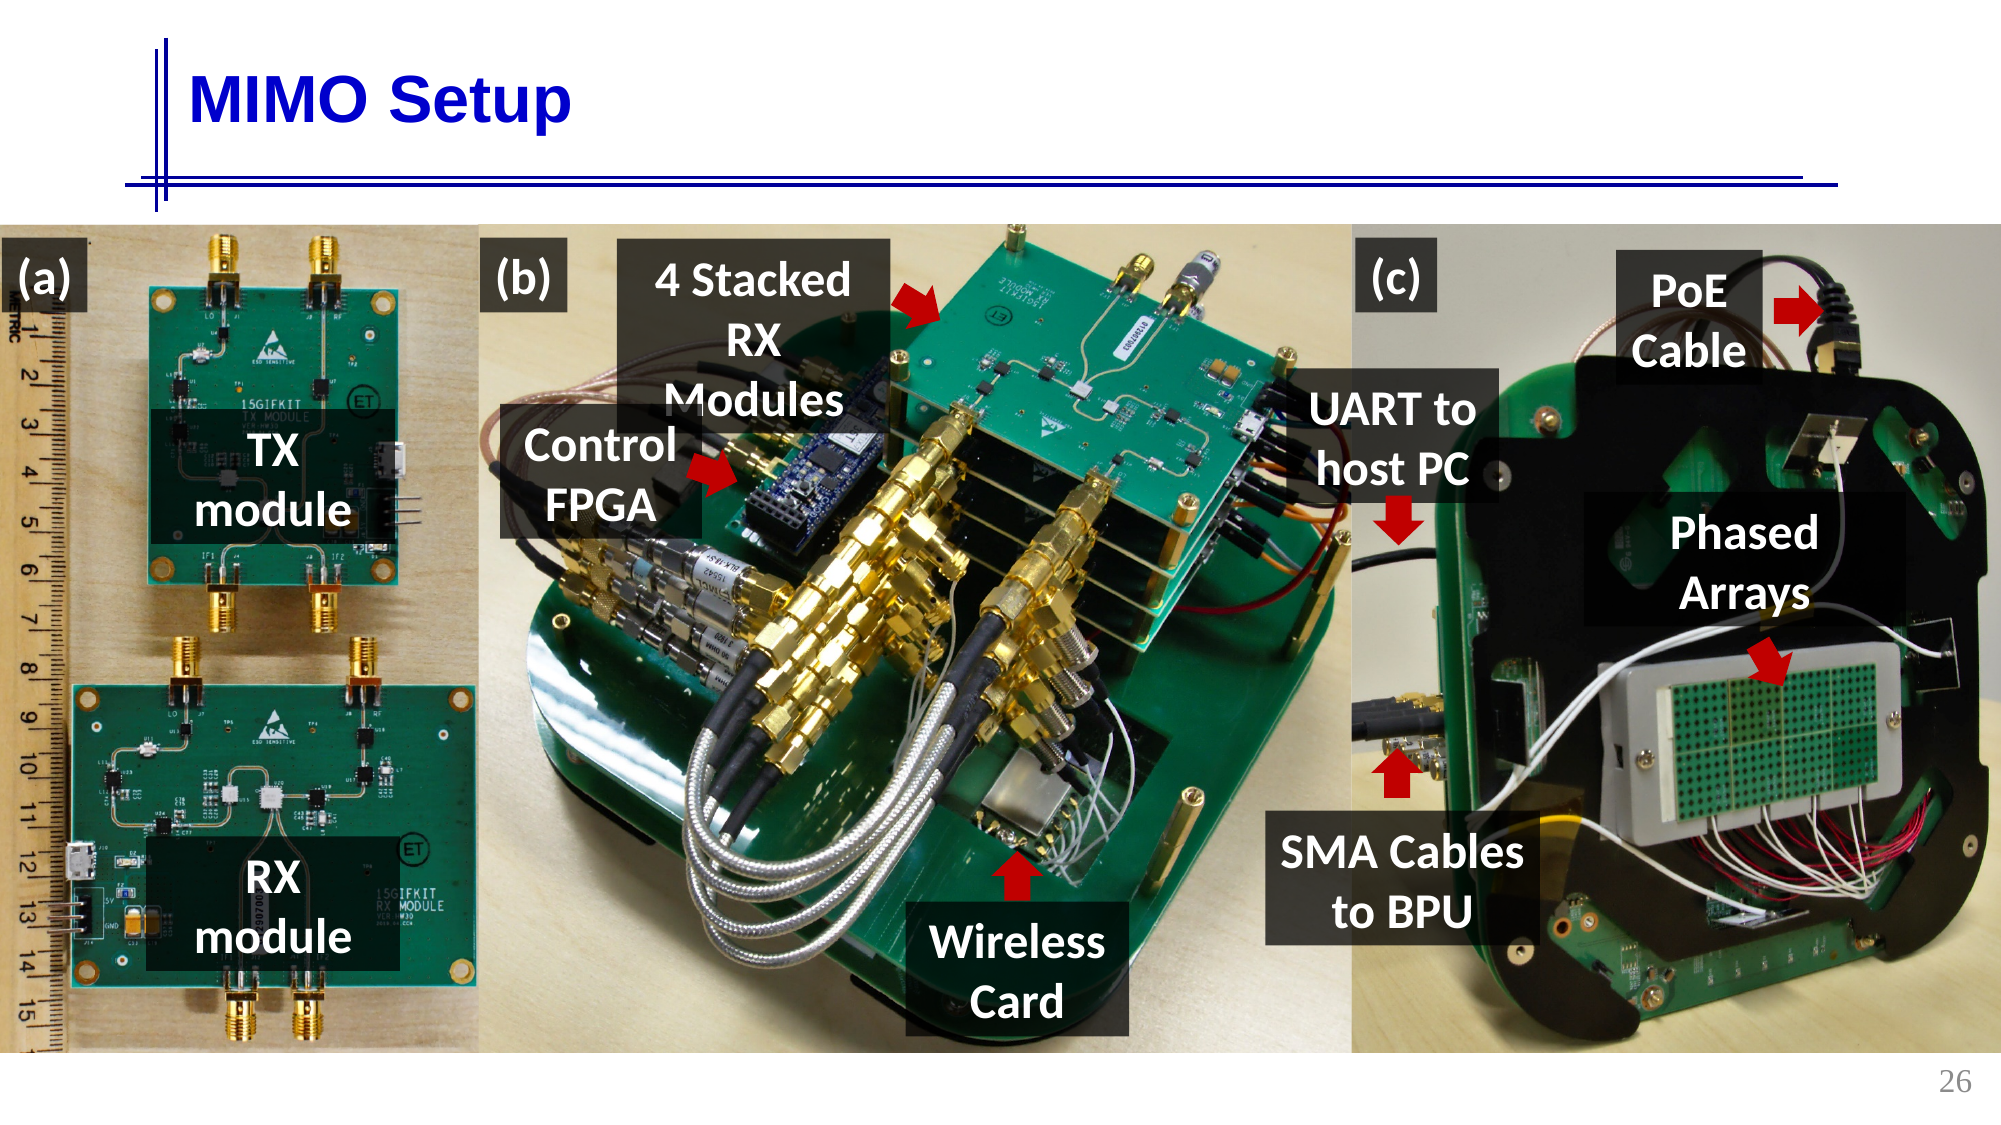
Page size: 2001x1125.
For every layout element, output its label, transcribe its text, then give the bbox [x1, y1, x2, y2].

title MIMO Setup [173, 7, 1850, 196]
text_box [0, 224, 2000, 1053]
slide_number 26 [1897, 1053, 1988, 1106]
